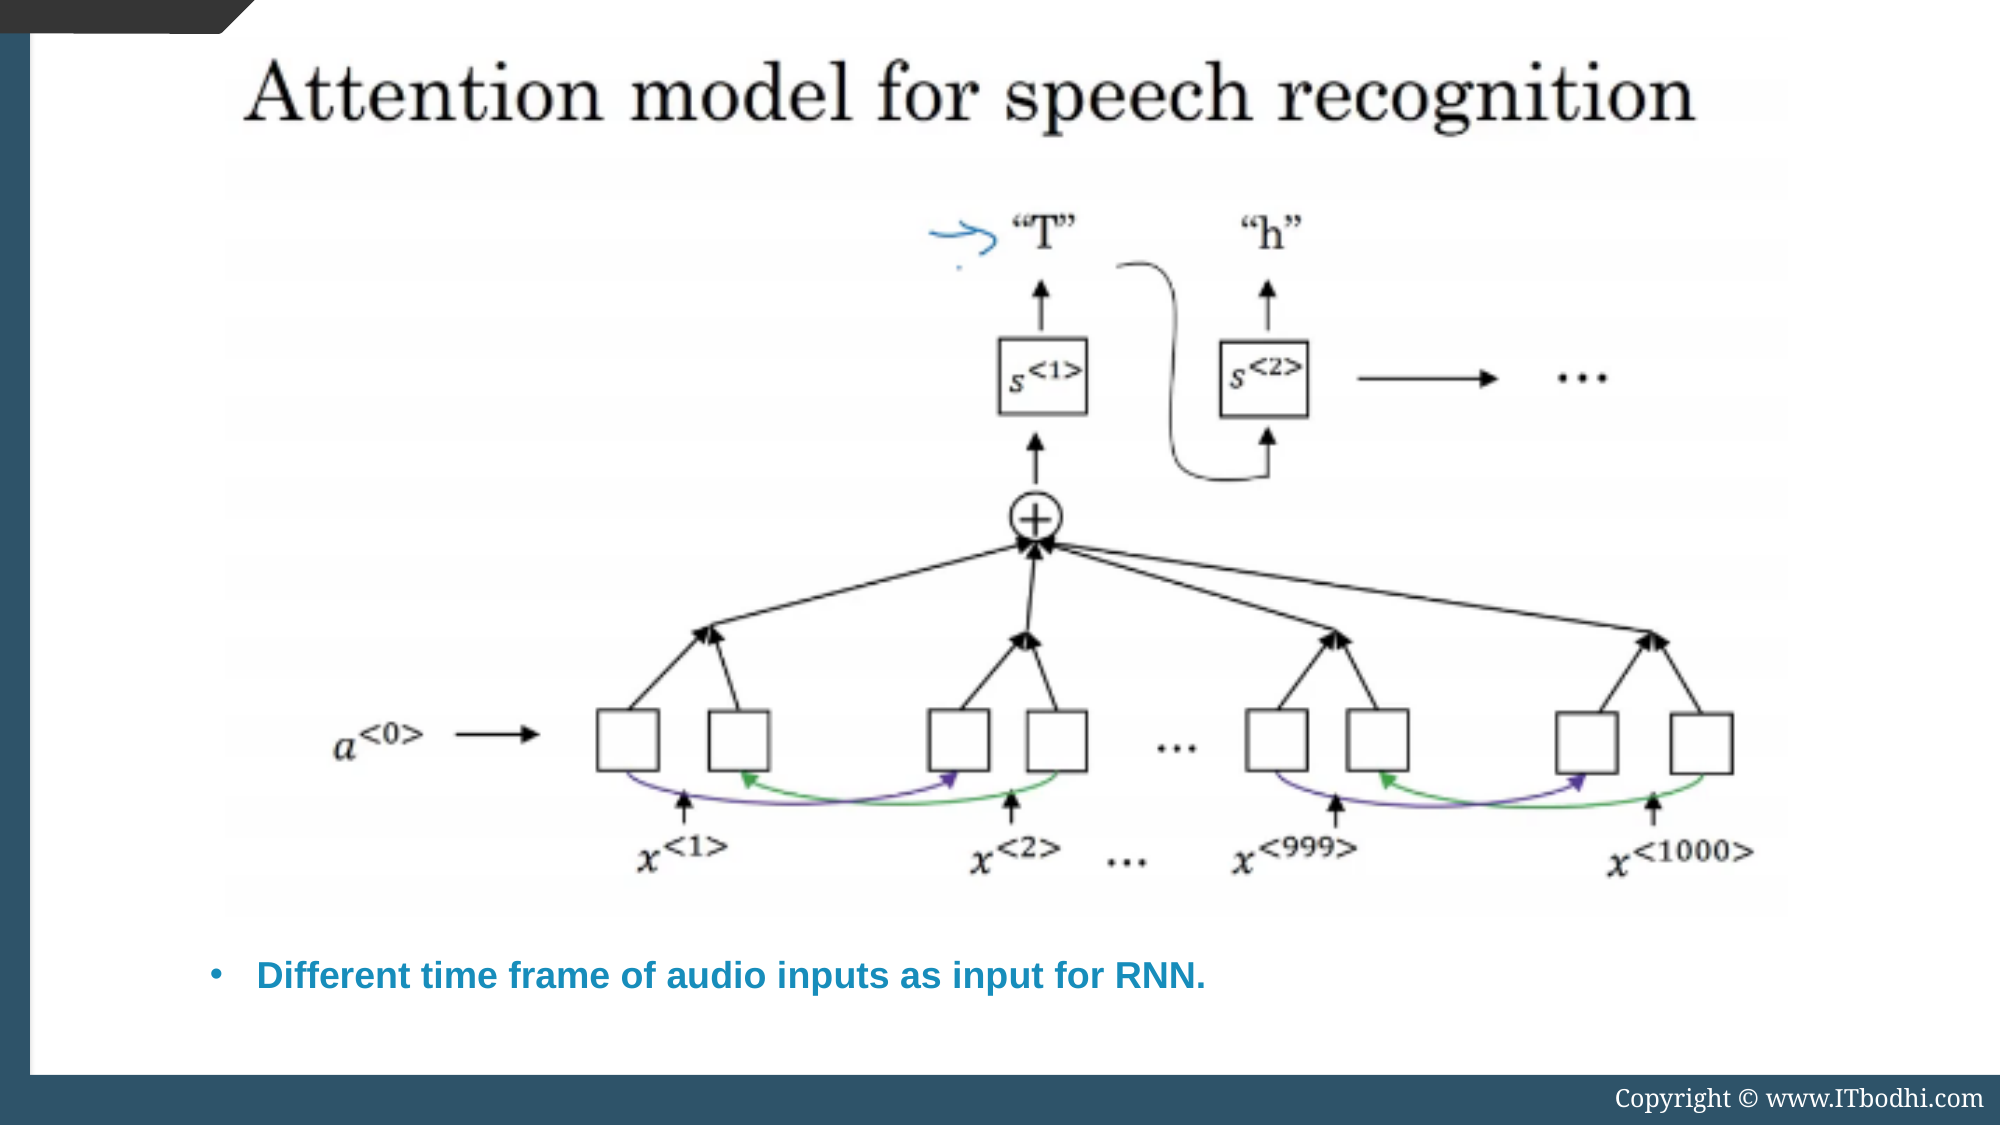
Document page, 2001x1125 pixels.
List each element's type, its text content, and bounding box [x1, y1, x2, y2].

picture [224, 37, 1788, 930]
text_box Copyright © www.ITbodhi.com [24, 1074, 2000, 1125]
text_box Different time frame of audio inputs as input for RNN. [195, 943, 1313, 1004]
